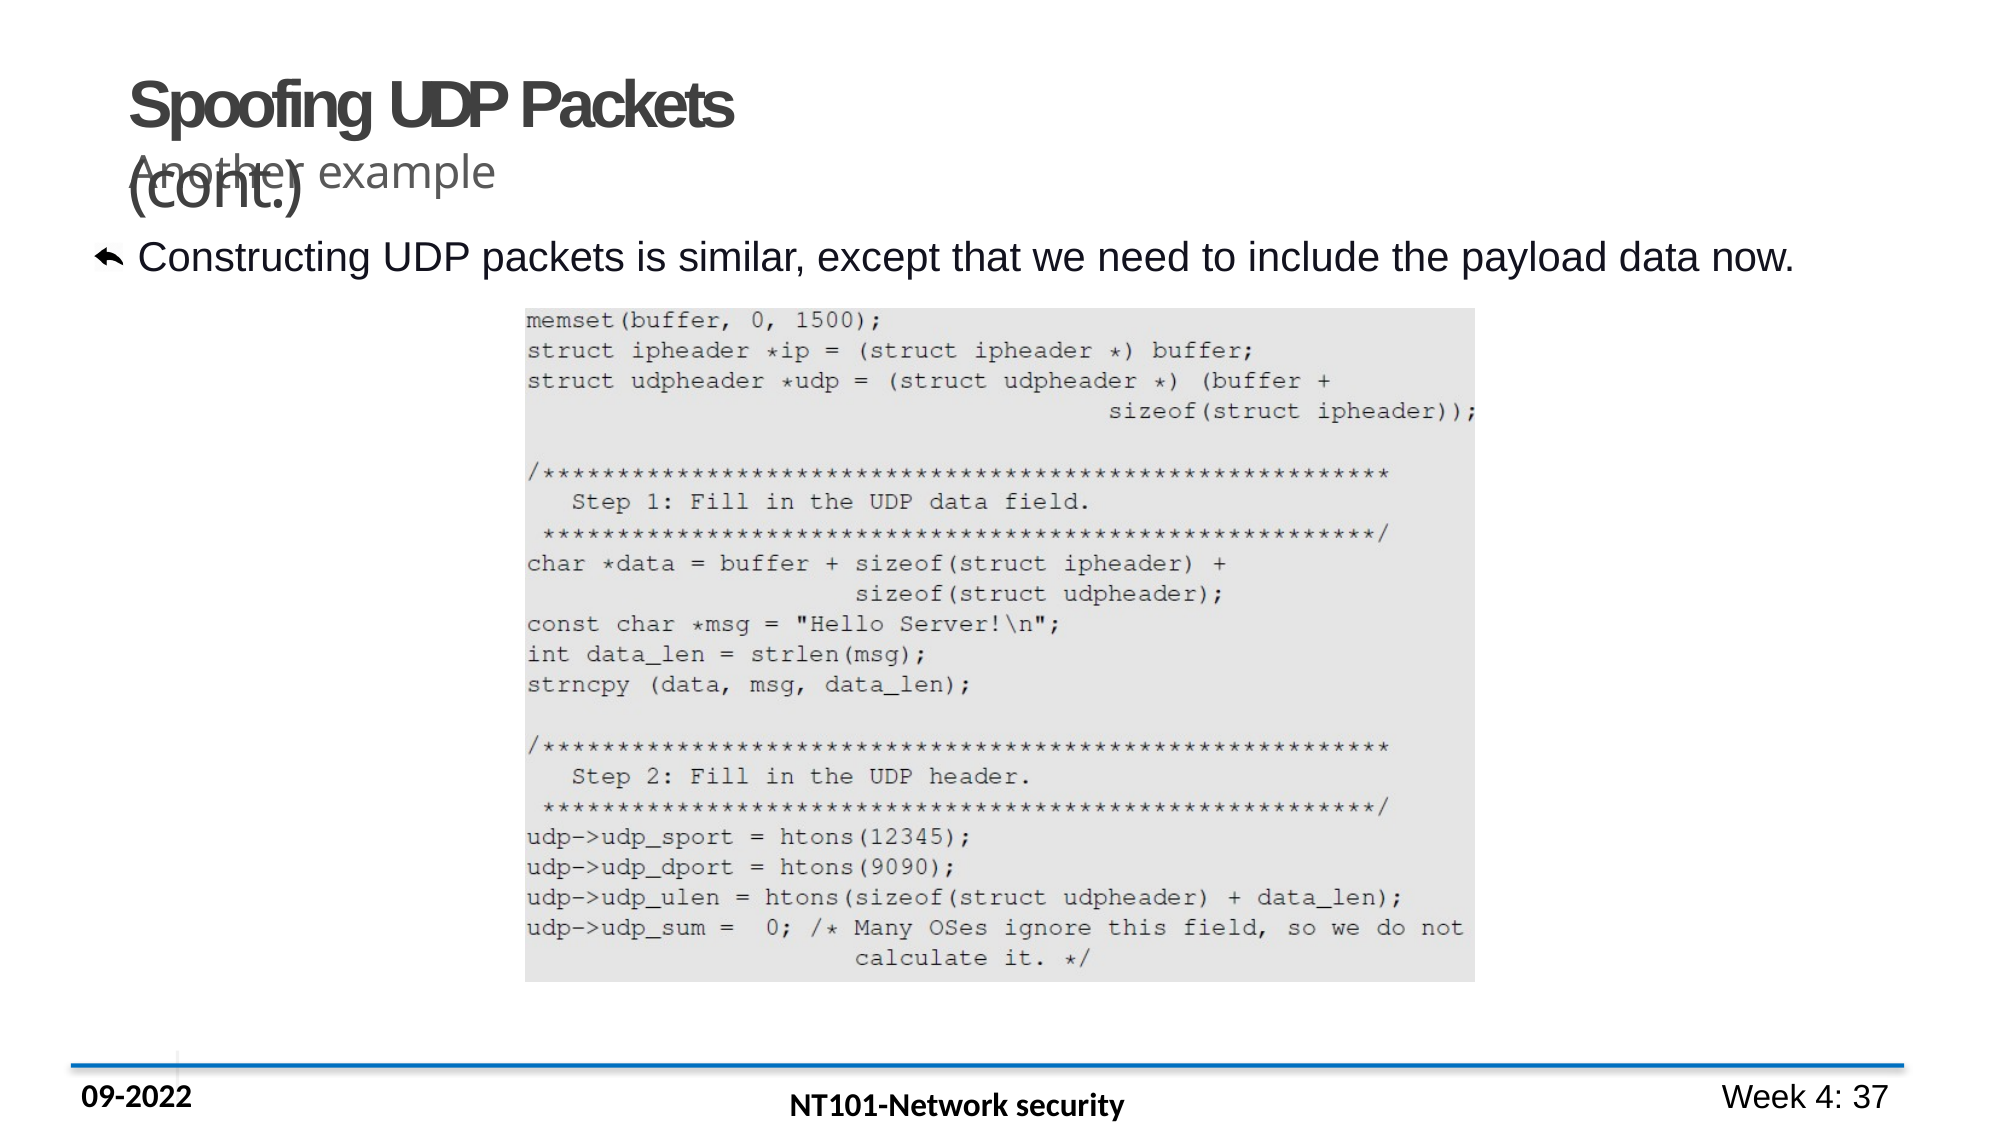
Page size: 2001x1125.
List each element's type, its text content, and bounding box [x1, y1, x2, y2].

text_box [94, 242, 124, 272]
text_box [525, 308, 1475, 982]
text_box Another example Constructing UDP packets is similar, except that we need to include the payload data now. [126, 141, 1801, 280]
title Spoofing UDP Packets (cont.) [126, 58, 901, 249]
